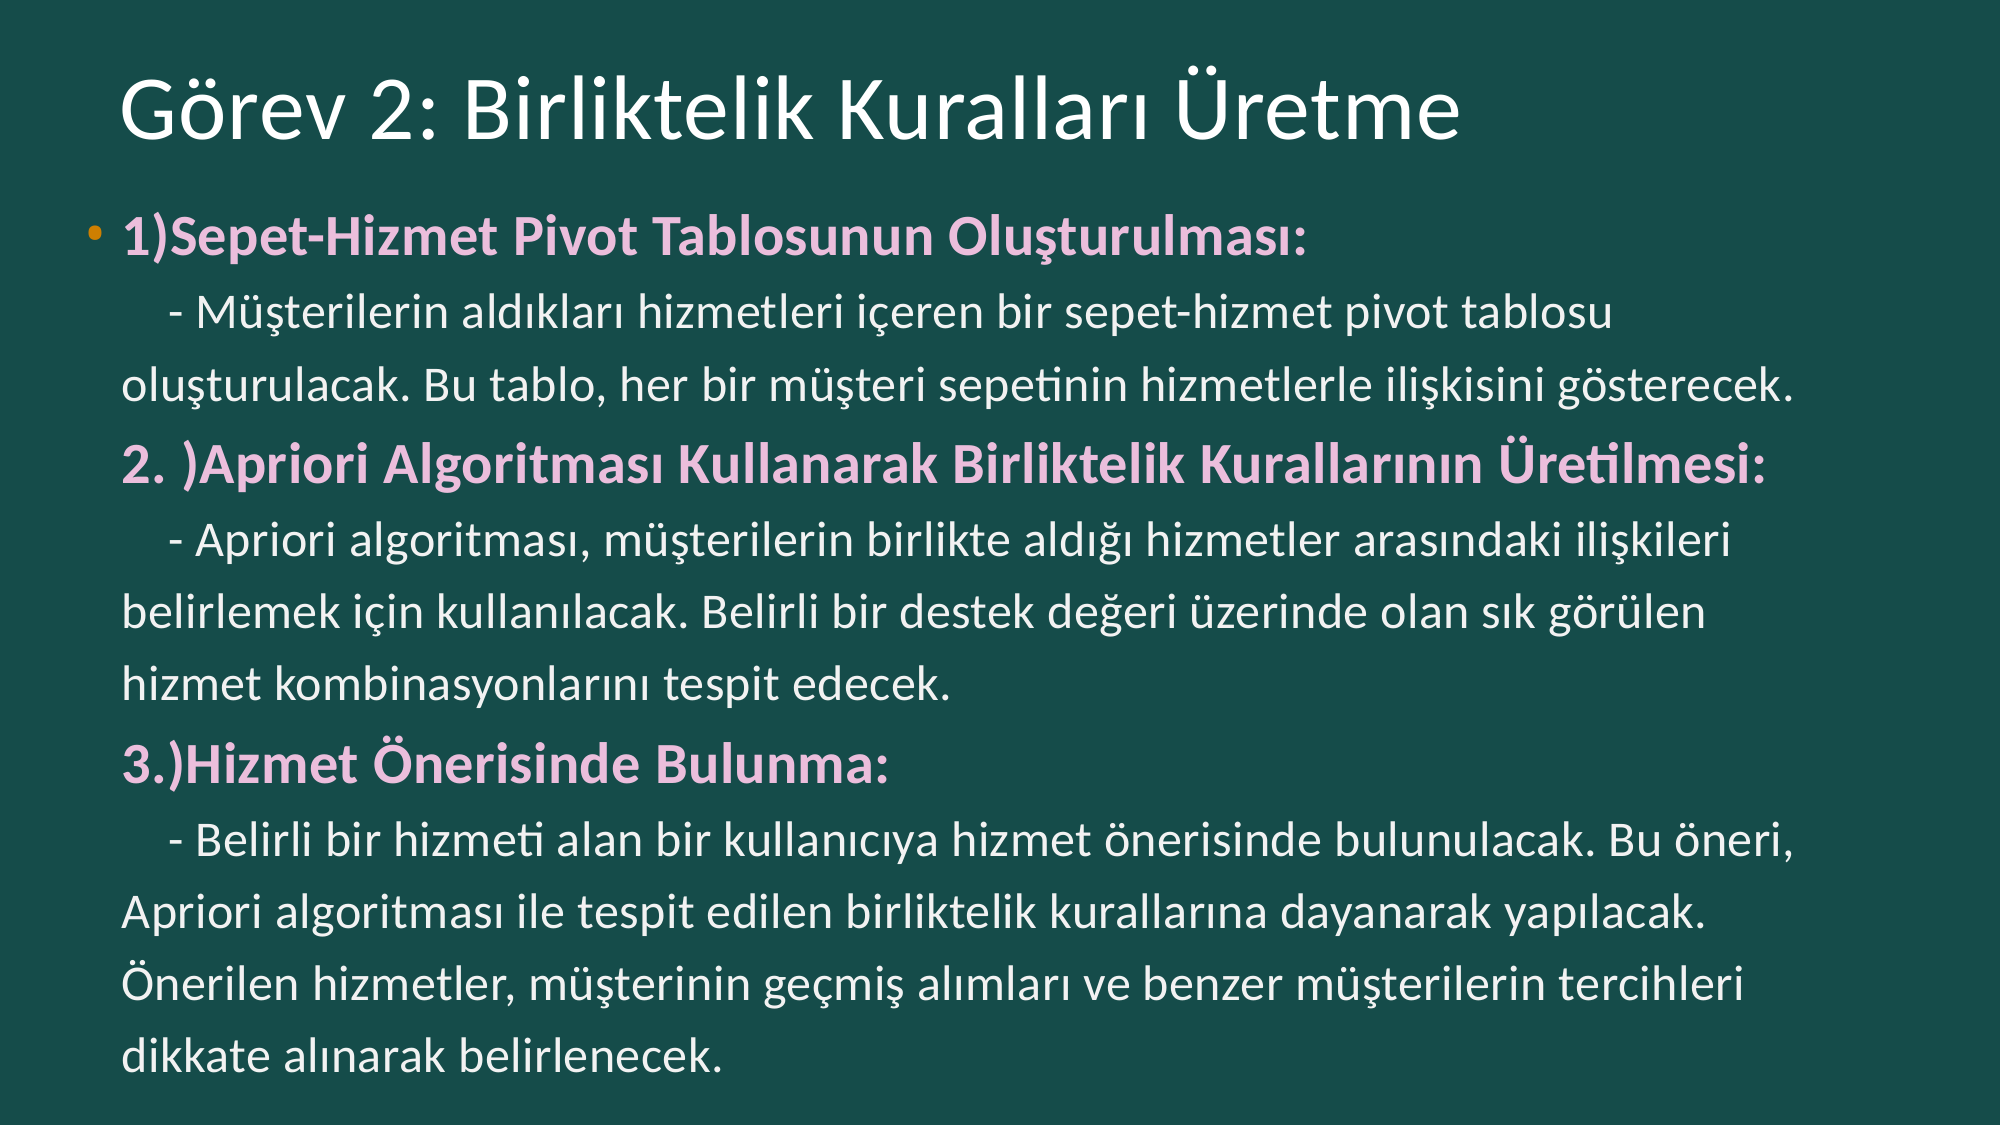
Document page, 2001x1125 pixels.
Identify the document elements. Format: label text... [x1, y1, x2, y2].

list 1)Sepet-Hizmet Pivot Tablosunun Oluşturulması: - Müşterilerin aldıkları hizmetleri içeren bir sepet-hizmet pivot tablosu oluşturulacak. Bu tablo, her bir müşteri sepetinin hizmetlerle ilişkisini gösterecek. 2. )Apriori Algoritması Kullanarak Birliktelik Kurallarının Üretilmesi: - Apriori algoritması, müşterilerin birlikte aldığı hizmetler arasındaki ilişkileri belirlemek için kullanılacak. Belirli bir destek değeri üzerinde olan sık görülen hizmet kombinasyonlarını tespit edecek. 3.)Hizmet Önerisinde Bulunma: - Belirli bir hizmeti alan bir kullanıcıya hizmet önerisinde bulunulacak. Bu öneri, Apriori algoritması ile tespit edilen birliktelik kurallarına dayanarak yapılacak. Önerilen hizmetler, müşterinin geçmiş alımları ve benzer müşterilerin tercihleri dikkate alınarak belirlenecek. [84, 183, 1844, 979]
title Görev 2: Birliktelik Kuralları Üretme [119, 62, 1880, 305]
